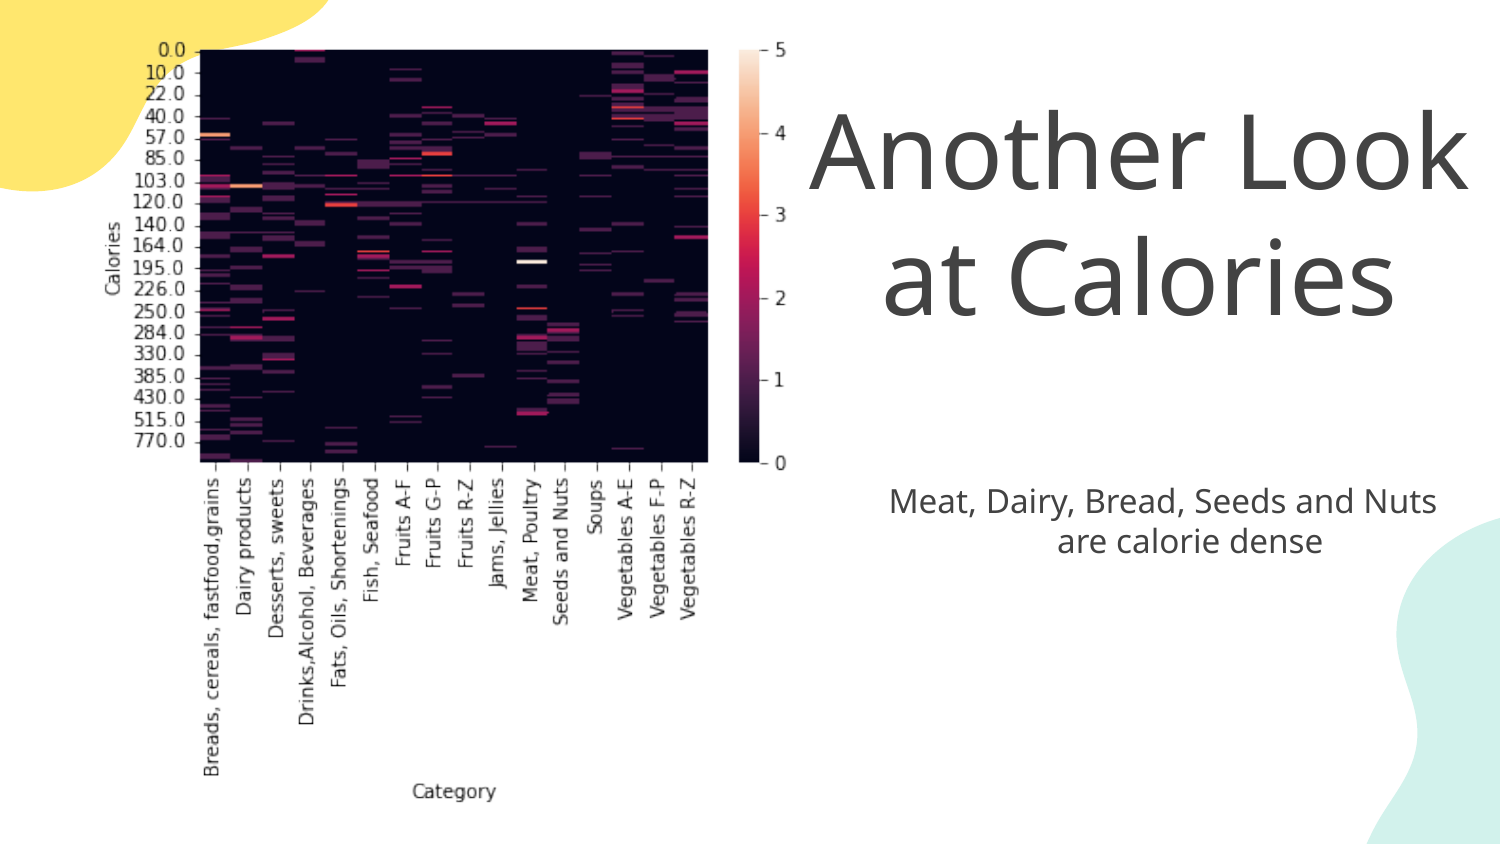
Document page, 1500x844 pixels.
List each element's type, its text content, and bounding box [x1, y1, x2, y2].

subtitle Meat, Dairy, Bread, Seeds and Nuts are calorie dense [837, 446, 1469, 594]
title Another Look at Calories [802, 71, 1493, 351]
picture [92, 29, 798, 816]
